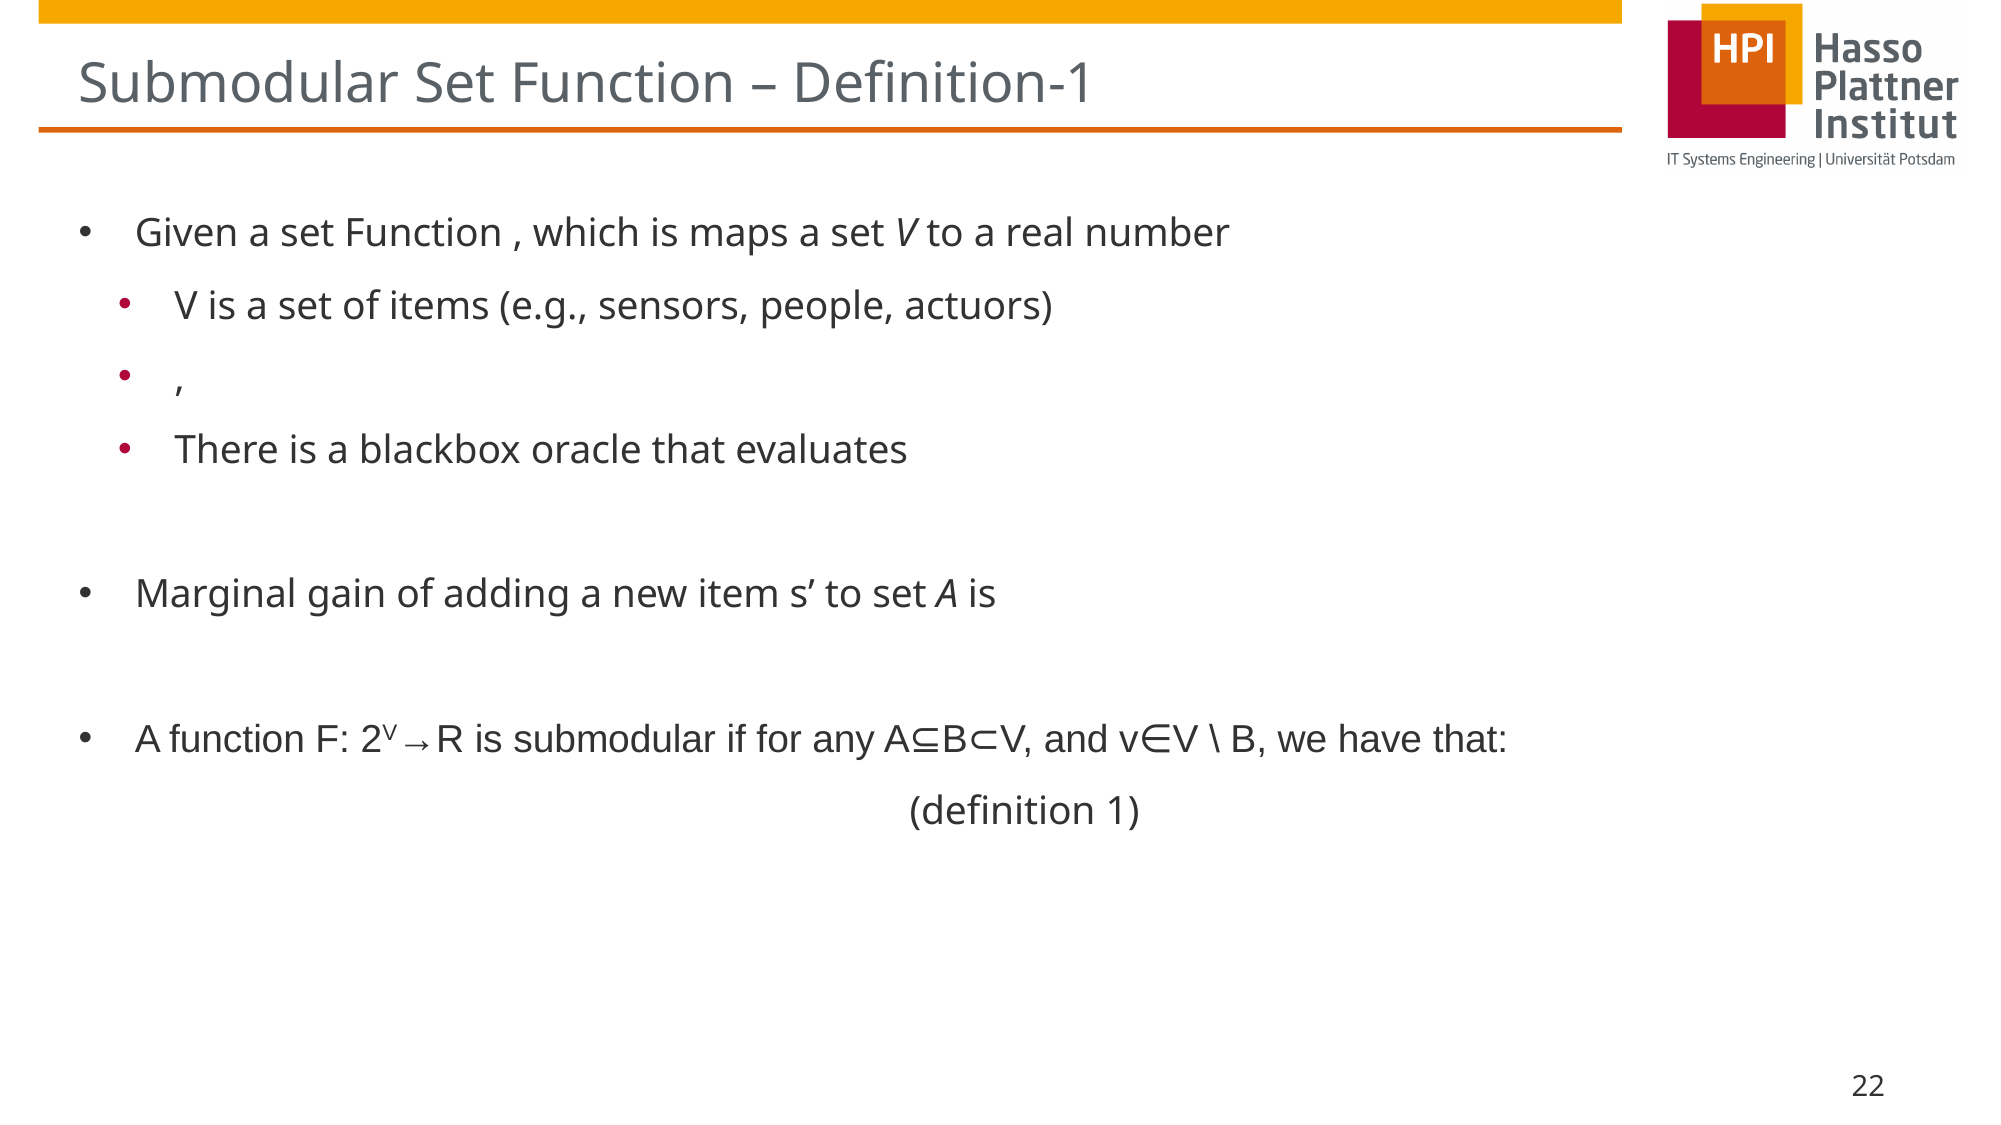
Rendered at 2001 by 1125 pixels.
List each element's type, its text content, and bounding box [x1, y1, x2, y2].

picture [1664, 0, 1965, 170]
slide_number 22 [1834, 1064, 1961, 1107]
title Submodular Set Function – Definition-1 [78, 23, 1583, 115]
